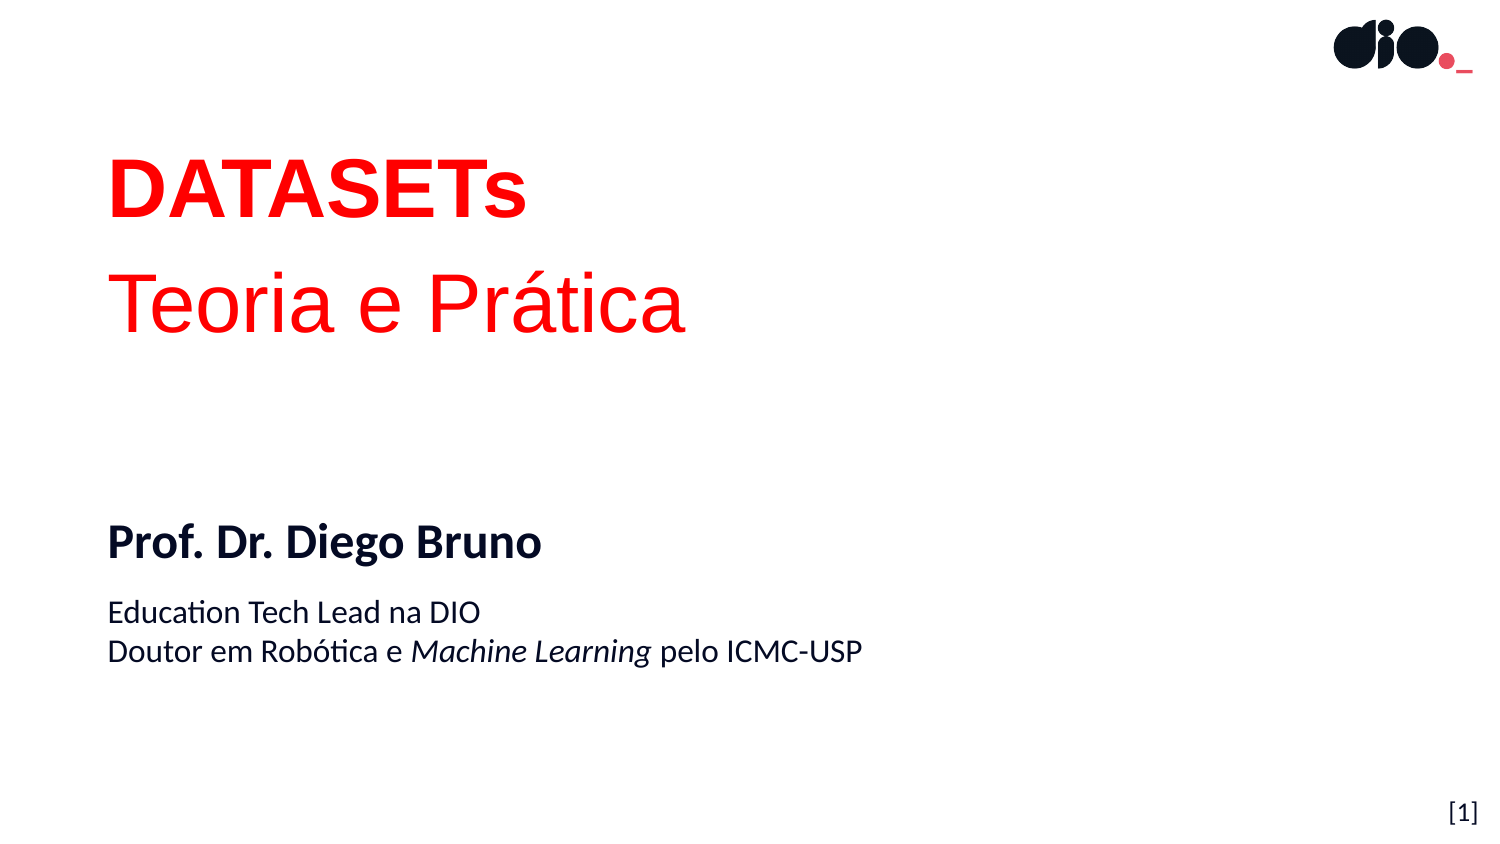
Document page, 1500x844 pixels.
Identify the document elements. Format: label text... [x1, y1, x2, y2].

text_box Prof. Dr. Diego Bruno Education Tech Lead na DIO Doutor em Robótica e Machine Learning pelo ICMC-USP [92, 493, 1202, 812]
picture [1333, 19, 1473, 74]
slide_number [1] [1403, 779, 1494, 844]
text_box DATASETs Teoria e Prática [92, 104, 1488, 422]
